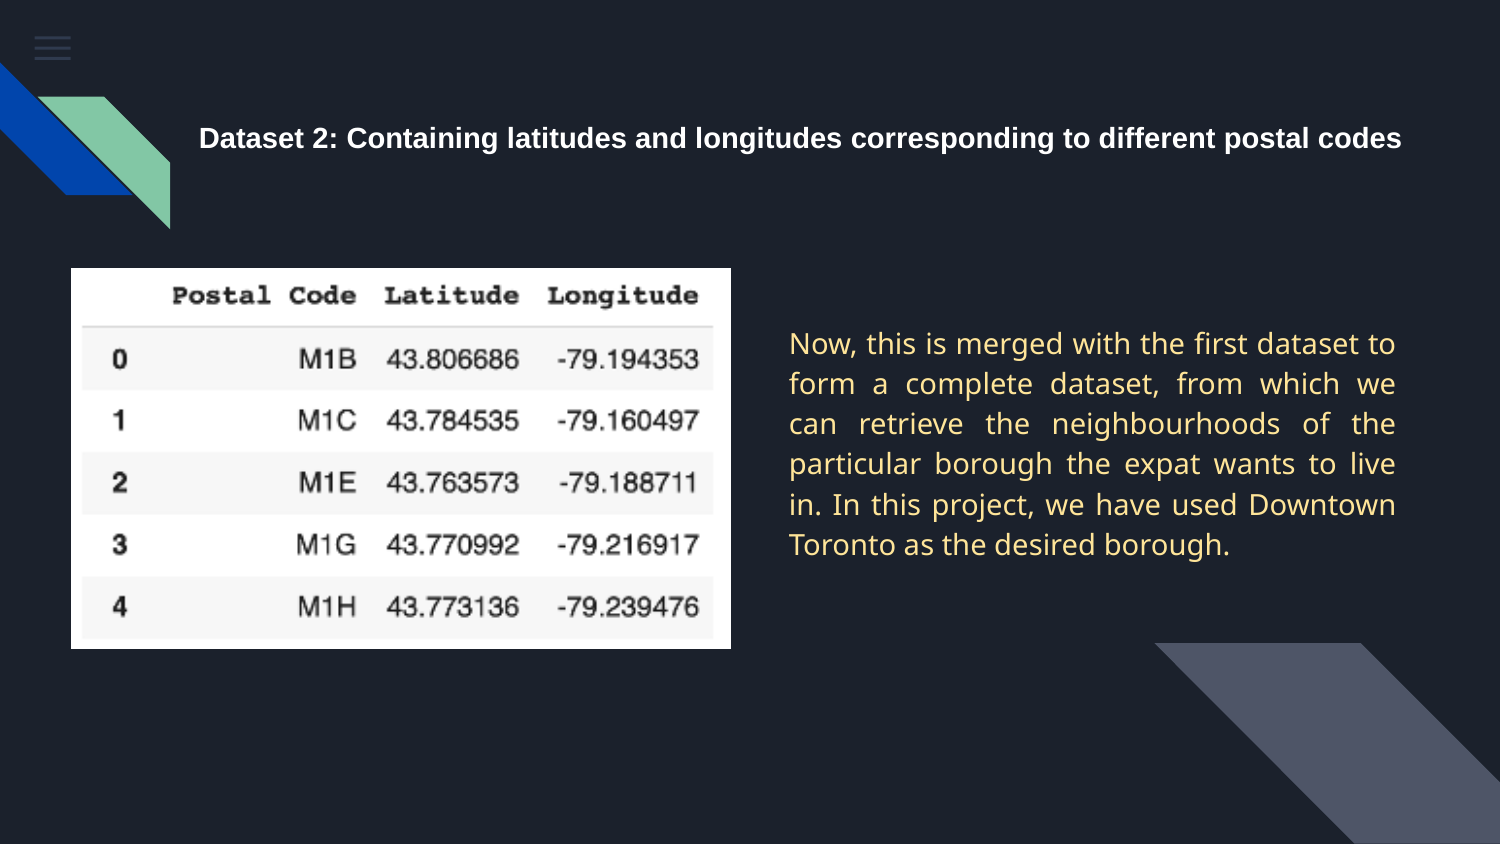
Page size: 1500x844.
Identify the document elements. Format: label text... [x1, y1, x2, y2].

list Dataset 2: Containing latitudes and longitudes corresponding to different postal codes [183, 99, 1475, 173]
picture [70, 267, 732, 649]
text_box [1154, 643, 1500, 844]
text_box Now, this is merged with the first dataset to form a complete dataset, from which we can retrieve the neighbourhoods of the particular borough the expat wants to live in. In this project, we have used Downtown Toronto as the desired borough. [773, 305, 1412, 612]
